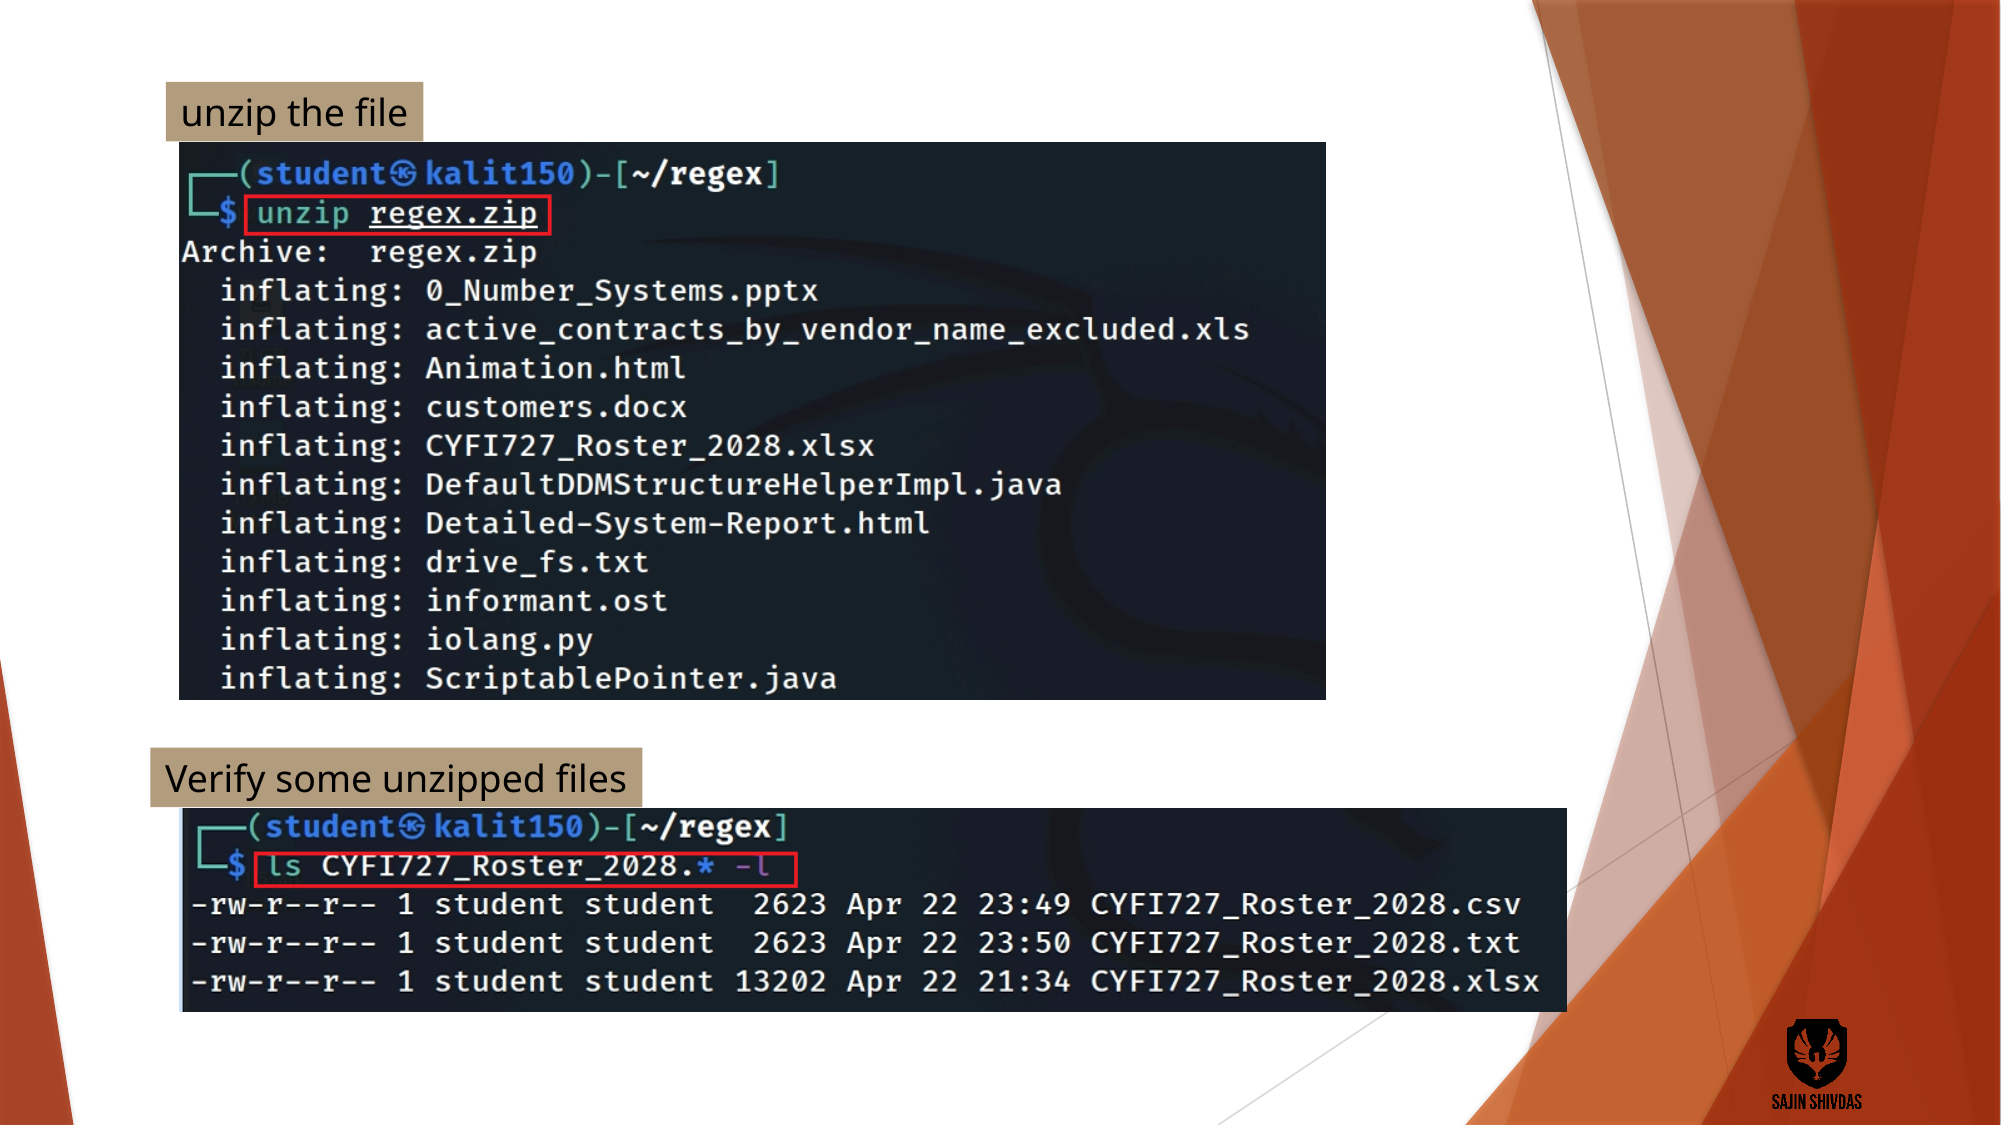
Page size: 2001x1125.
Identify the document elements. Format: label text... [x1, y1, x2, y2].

text_box Verify some unzipped files [150, 747, 643, 808]
text_box unzip the file [165, 81, 424, 142]
picture [1762, 1009, 1874, 1121]
picture [178, 807, 1568, 1013]
picture [178, 141, 1327, 701]
